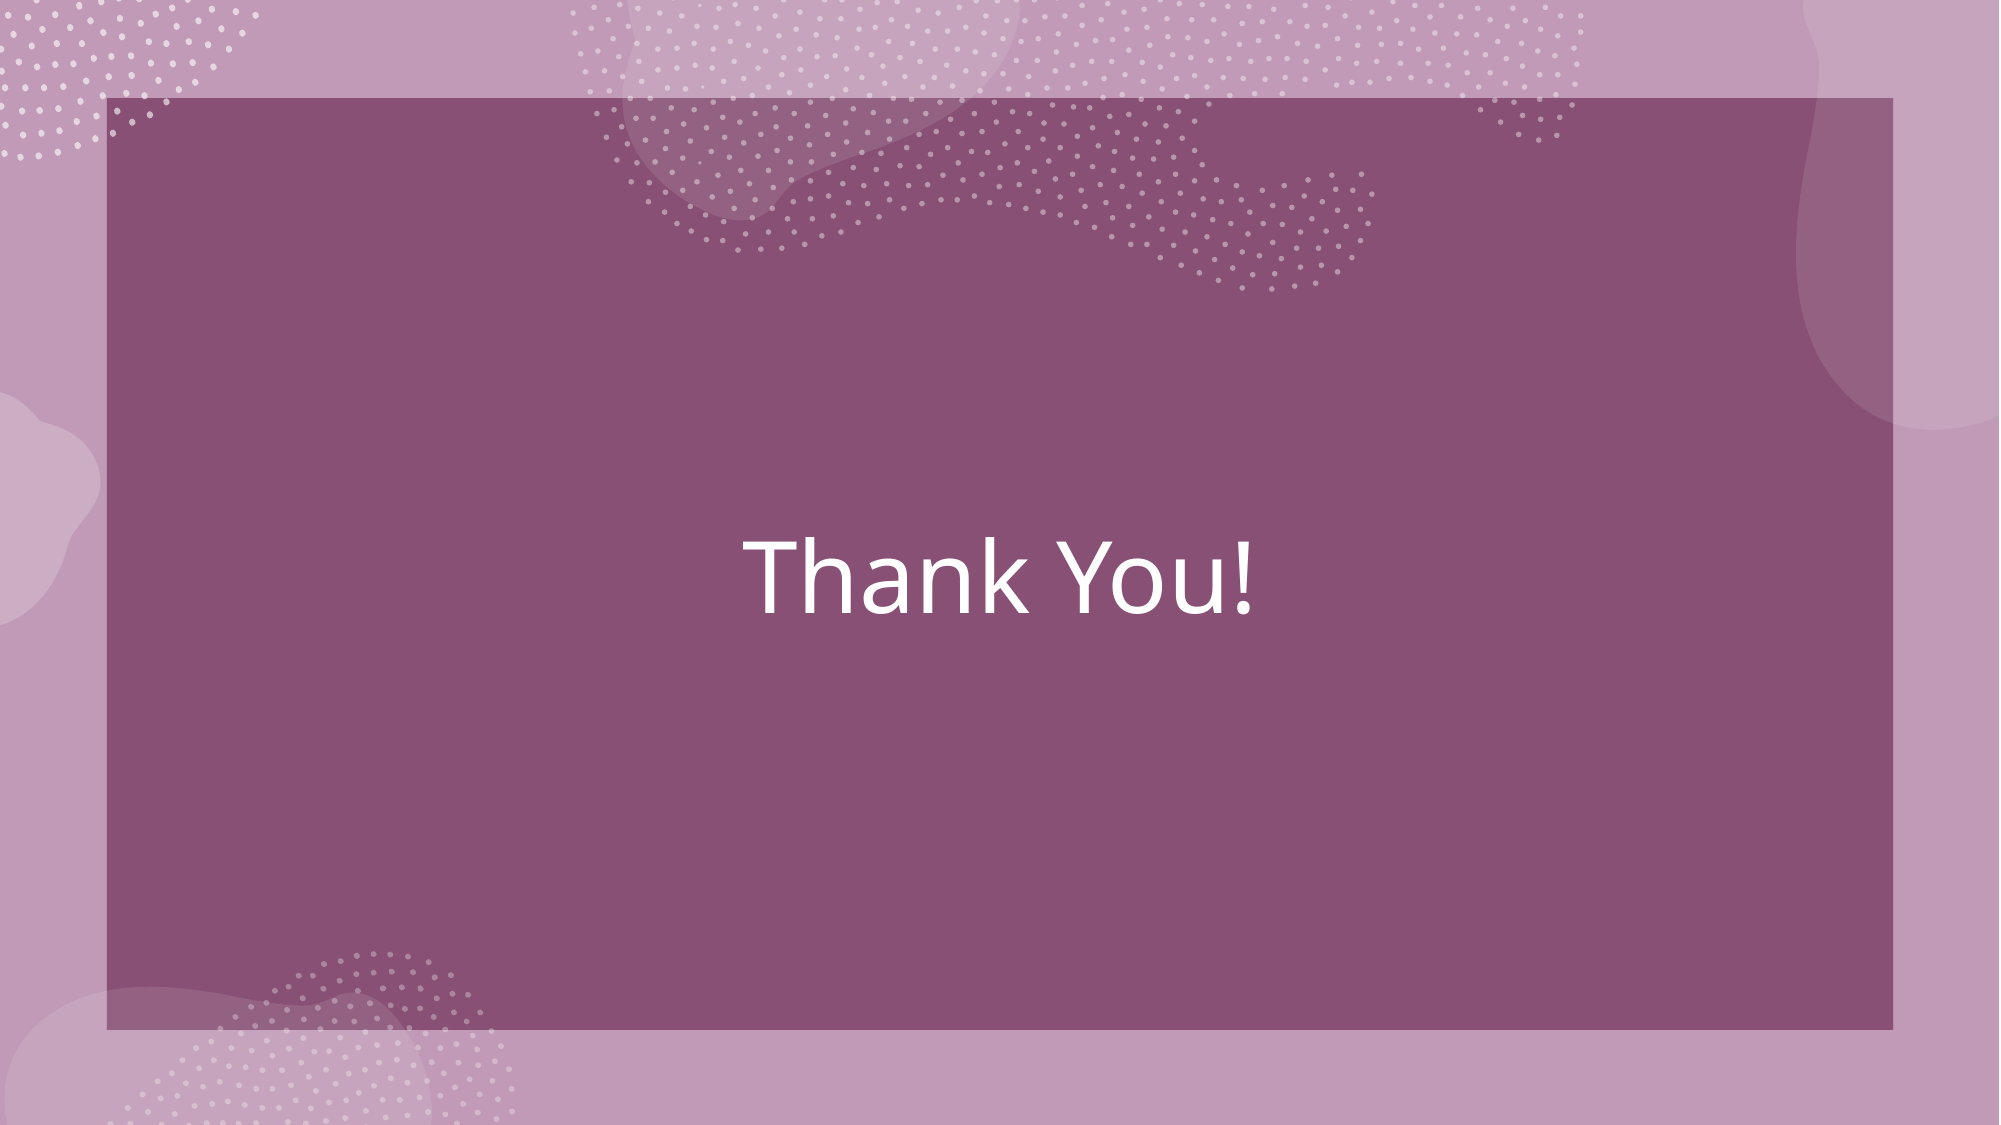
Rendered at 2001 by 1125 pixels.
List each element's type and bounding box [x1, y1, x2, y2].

text_box [0, 0, 2000, 1125]
